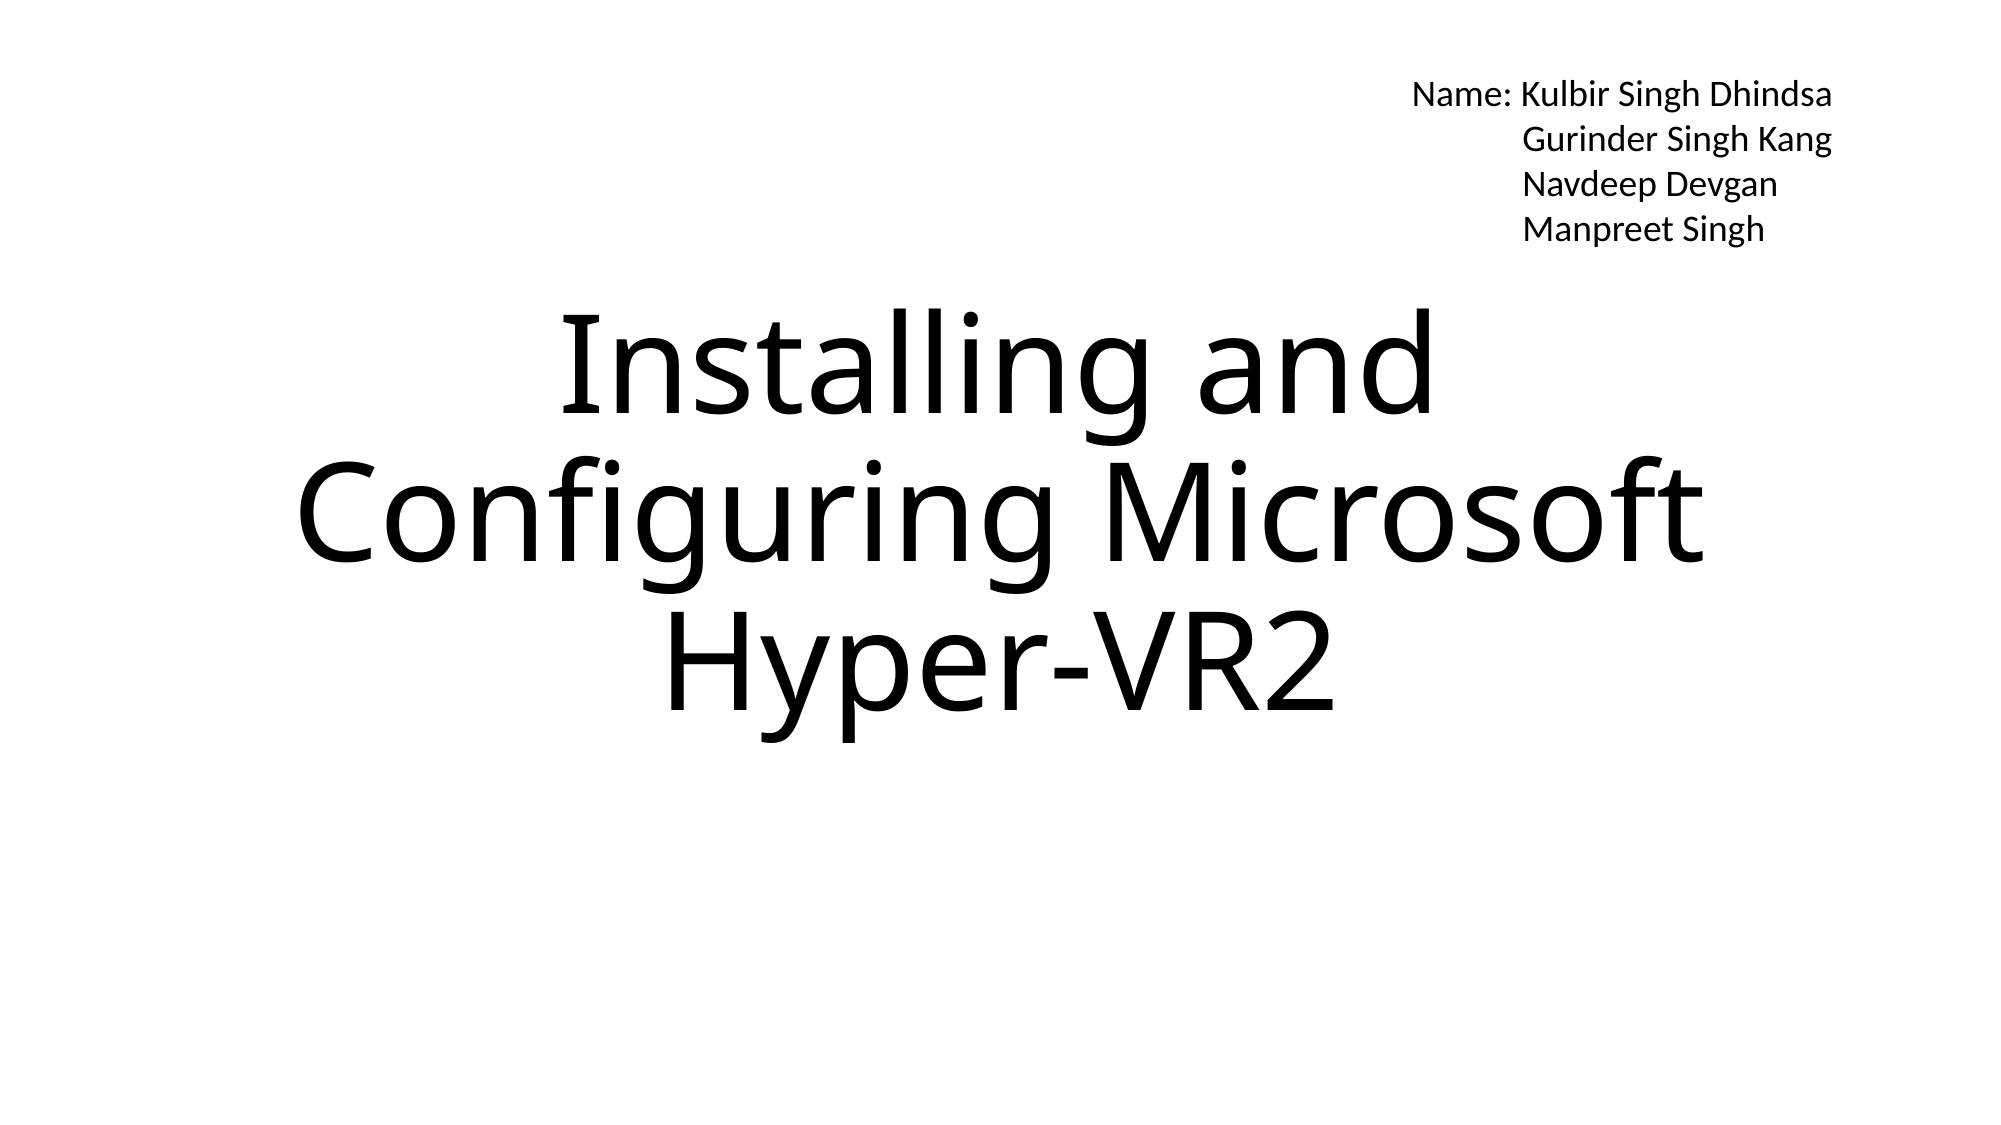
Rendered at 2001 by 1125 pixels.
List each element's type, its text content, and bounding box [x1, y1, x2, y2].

text_box Name: Kulbir Singh Dhindsa Gurinder Singh Kang Navdeep Devgan Manpreet Singh [1397, 61, 1986, 257]
title Installing and Configuring Microsoft Hyper-VR2 [249, 401, 1750, 913]
